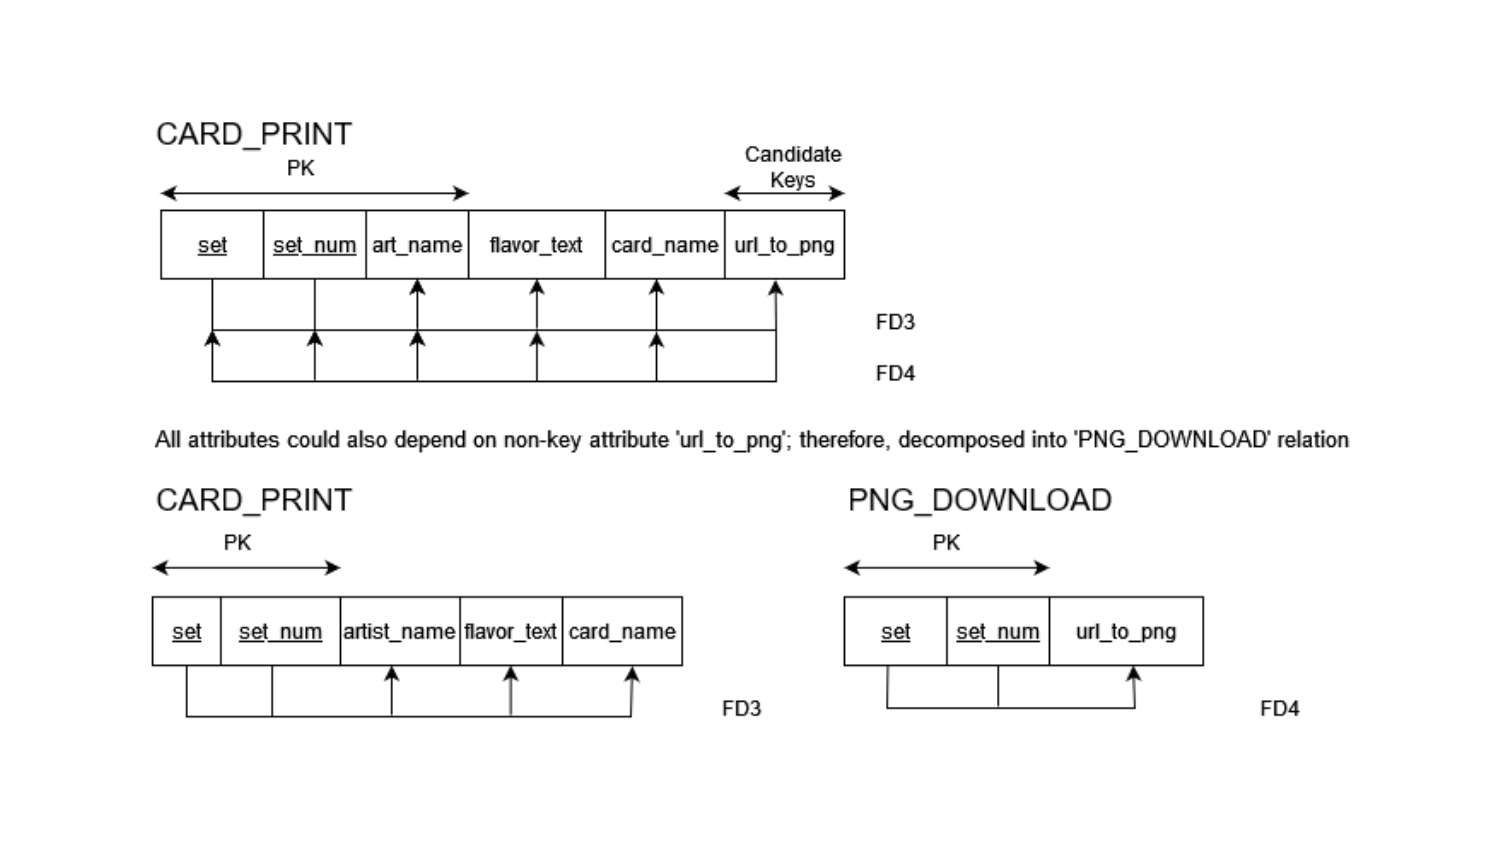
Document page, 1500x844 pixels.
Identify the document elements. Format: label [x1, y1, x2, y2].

picture [135, 109, 1365, 735]
